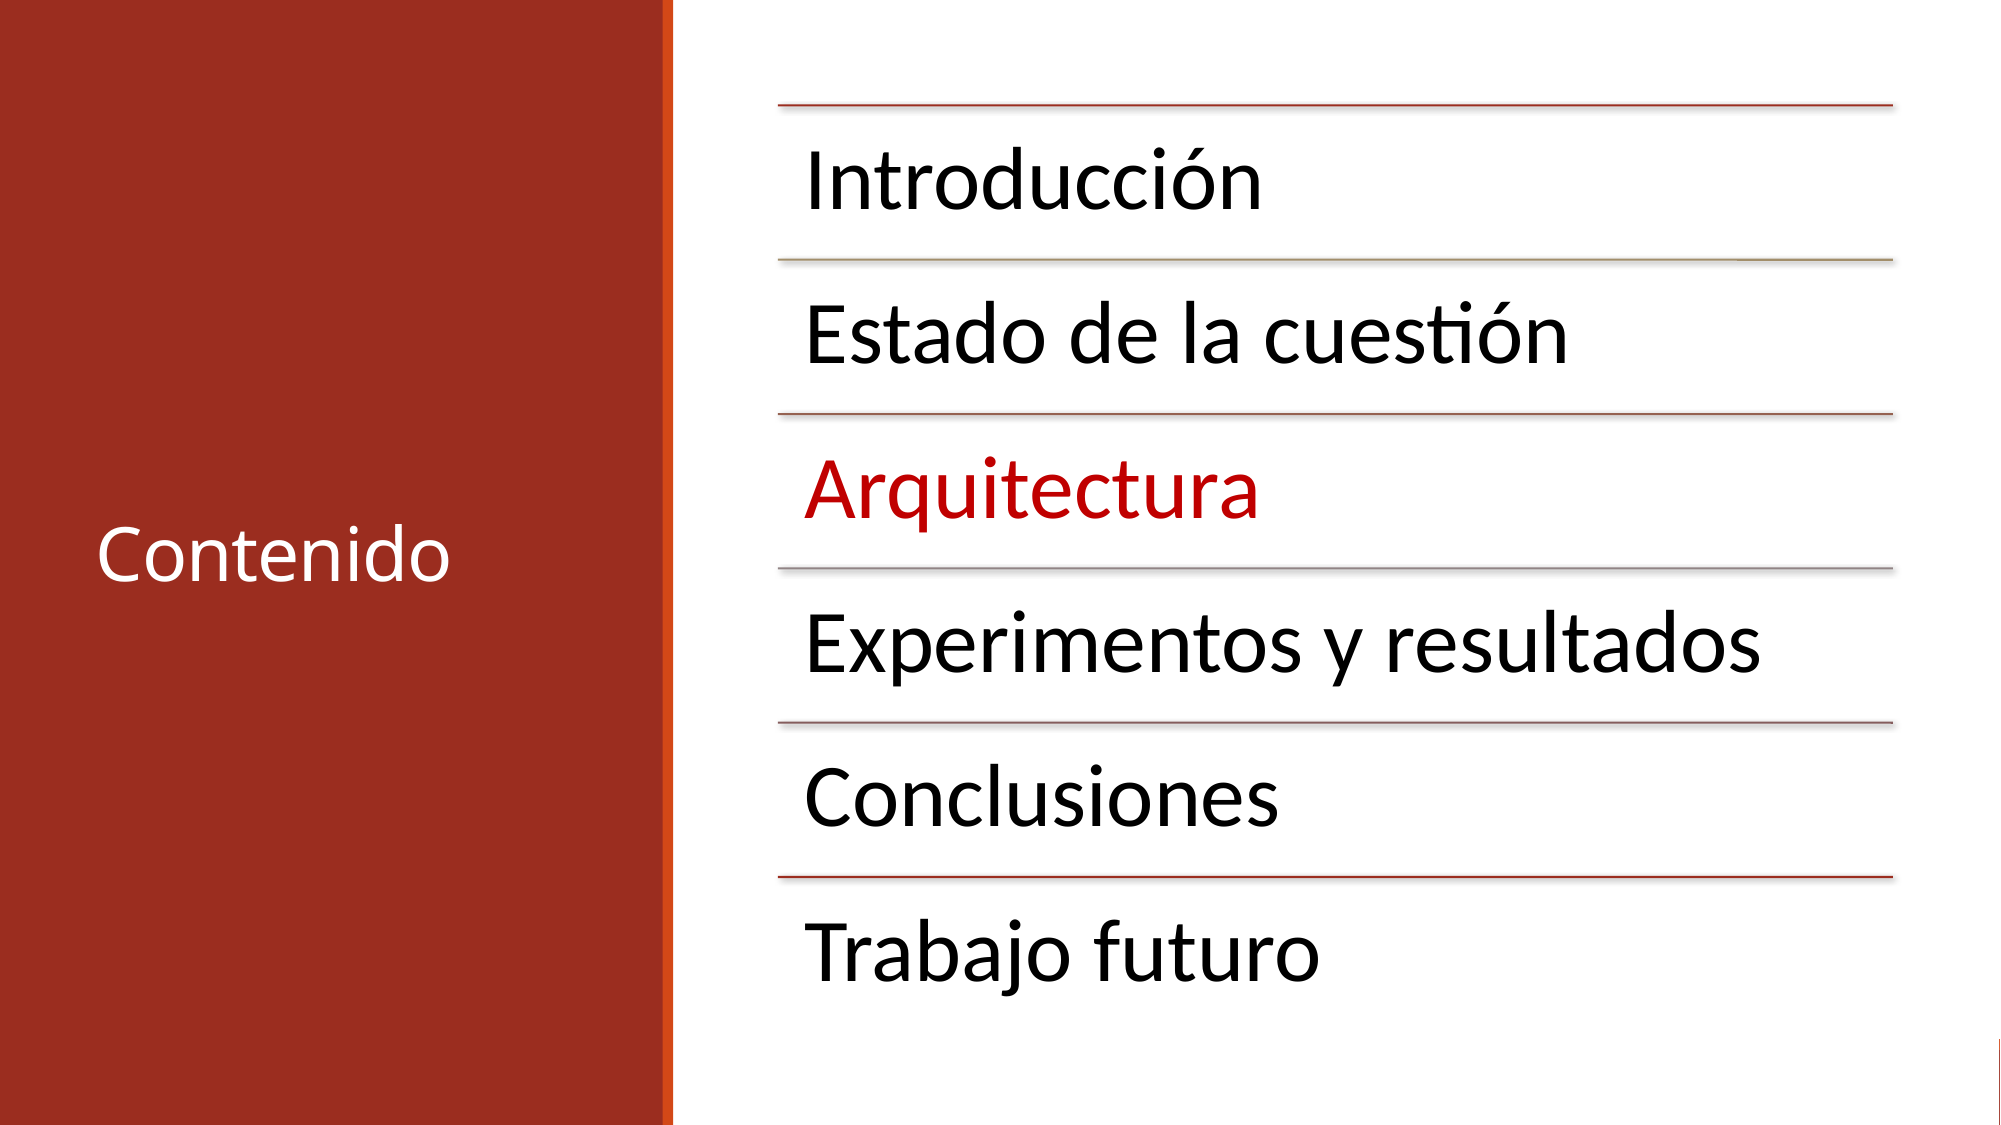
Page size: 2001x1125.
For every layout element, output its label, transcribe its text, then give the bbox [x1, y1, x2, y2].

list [777, 104, 1894, 1033]
title Contenido [80, 84, 587, 1032]
text_box [0, 0, 661, 1125]
text_box [661, 0, 674, 1125]
text_box [674, 0, 2000, 1125]
